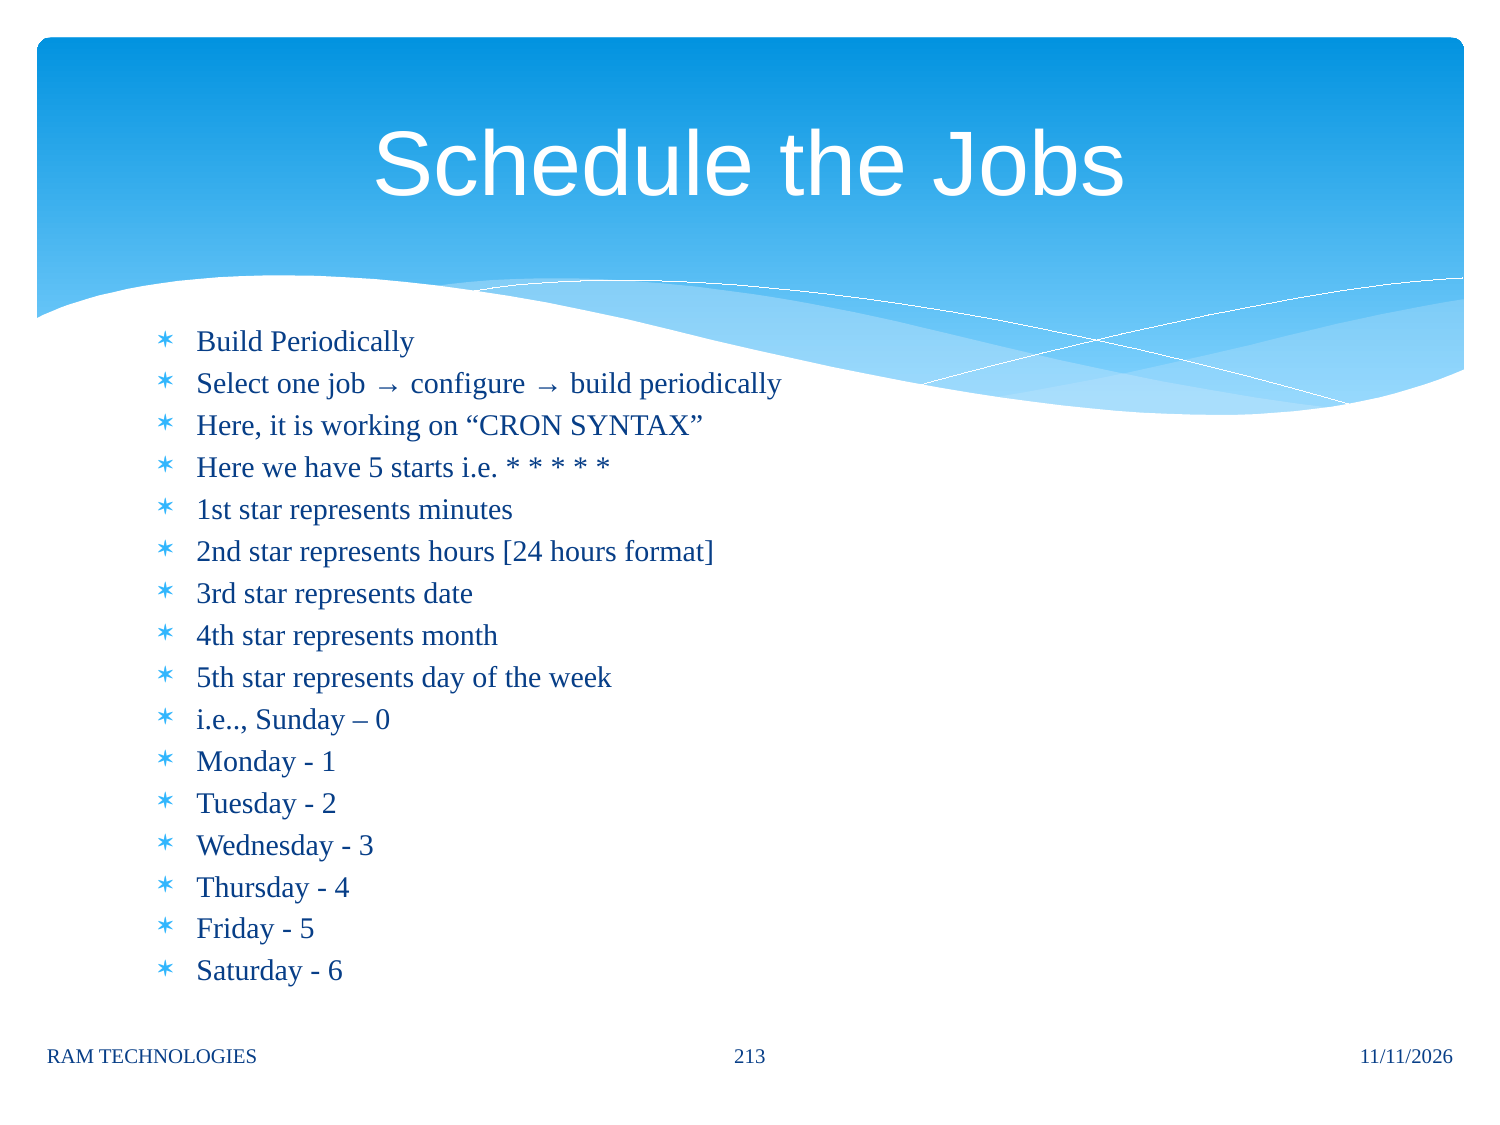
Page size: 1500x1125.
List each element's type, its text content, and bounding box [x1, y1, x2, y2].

title Schedule the Jobs [75, 55, 1425, 261]
list Build Periodically Select one job → configure → build periodically Here, it is working on “CRON SYNTAX” Here we have 5 starts i.e. * * * * * 1st star represents minutes 2nd star represents hours [24 hours format] 3rd star represents date 4th star represents month 5th star represents day of the week i.e.., Sunday – 0 Monday - 1 Tuesday - 2 Wednesday - 3 Thursday - 4 Friday - 5 Saturday - 6 [143, 314, 1359, 1005]
slide_number 213 [654, 1025, 846, 1086]
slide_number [847, 1025, 1469, 1086]
footer RAM TECHNOLOGIES [31, 1025, 653, 1086]
